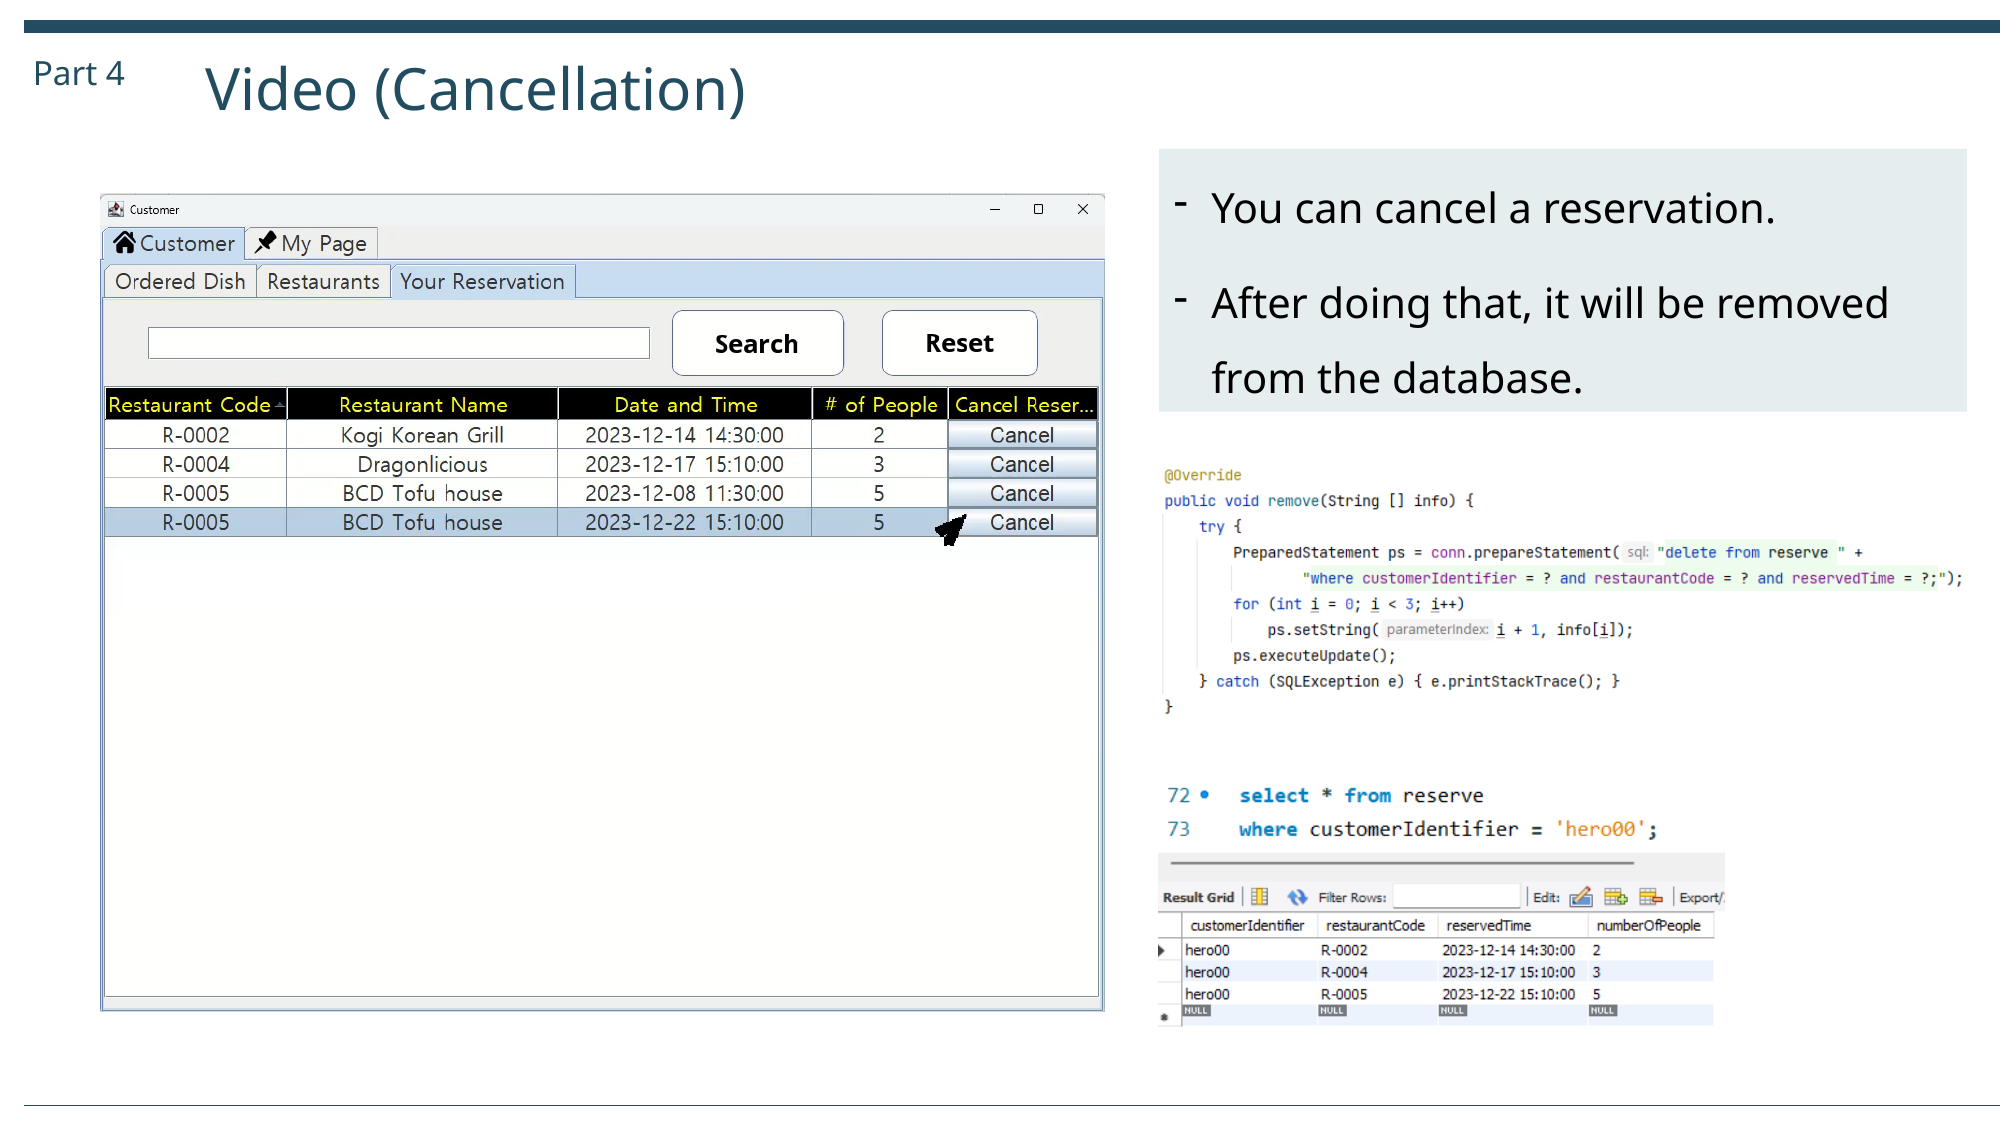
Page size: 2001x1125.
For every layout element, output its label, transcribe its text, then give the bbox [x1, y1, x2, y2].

picture [1158, 779, 1725, 1032]
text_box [99, 193, 1106, 1013]
text_box You can cancel a reservation. After doing that, it will be removed from the database. [1158, 148, 1967, 412]
picture [1158, 461, 1969, 720]
text_box Part 4 [18, 44, 140, 100]
text_box Video (Cancellation) [190, 44, 1241, 130]
